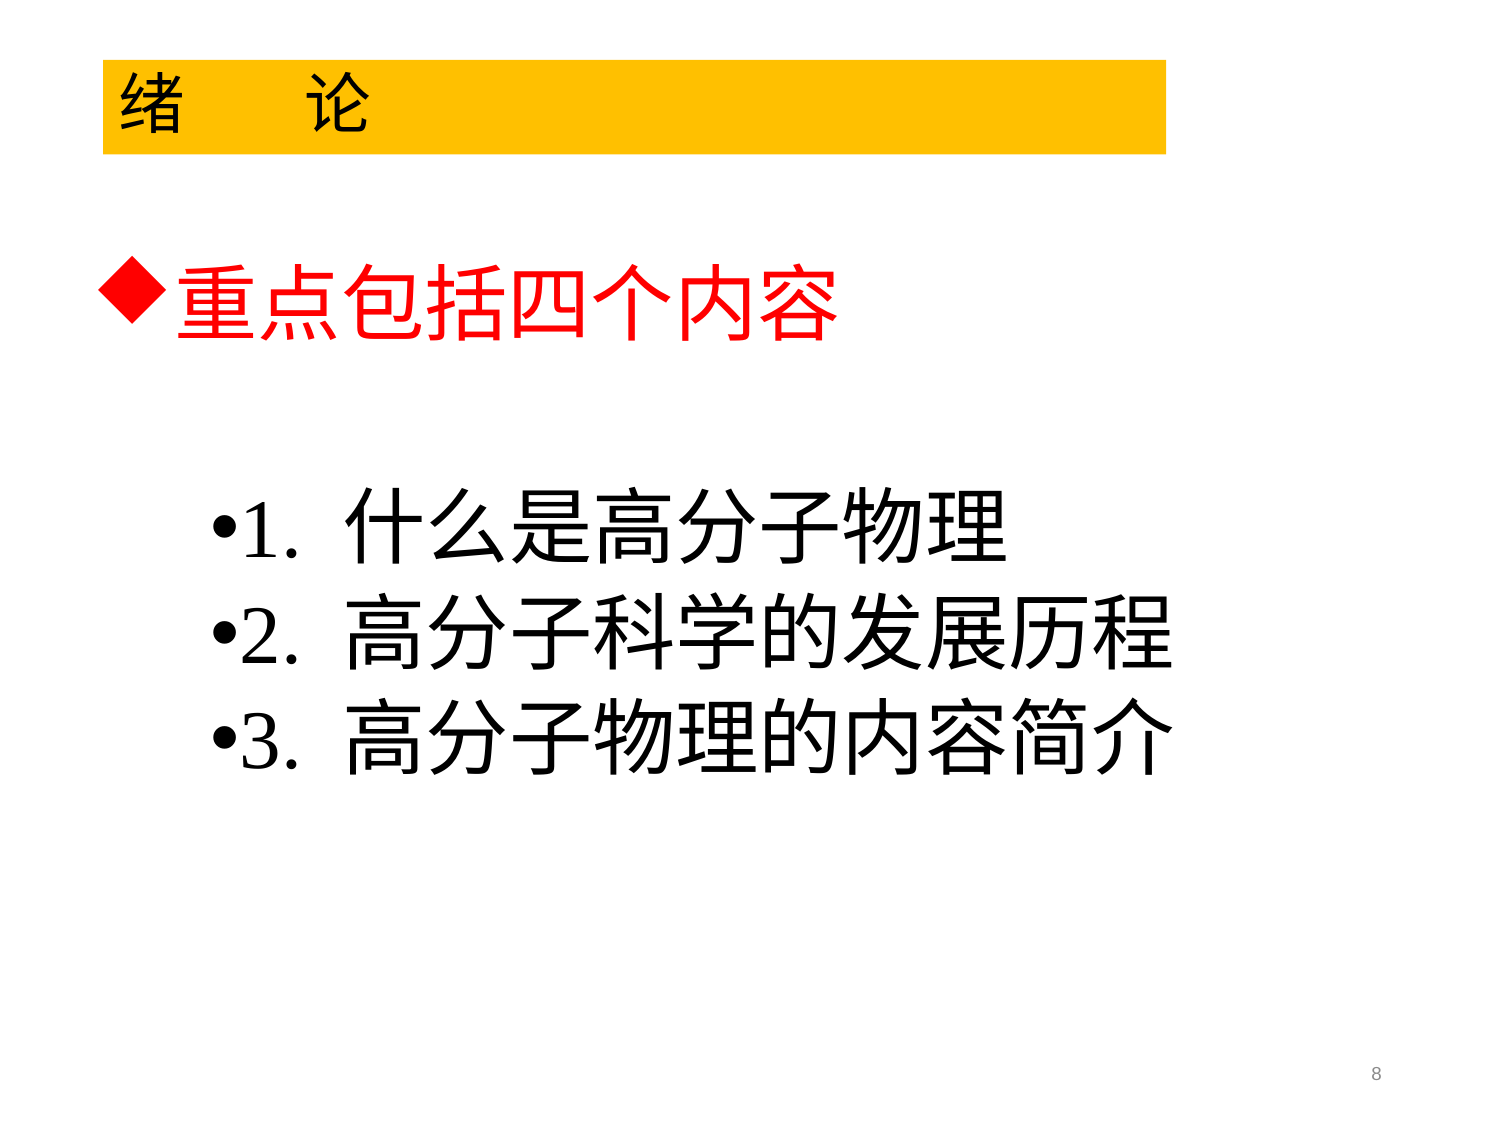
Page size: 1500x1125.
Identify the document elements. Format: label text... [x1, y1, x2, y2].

list 1. 什么是高分子物理 2. 高分子科学的发展历程 3. 高分子物理的内容简介 [195, 478, 1422, 959]
slide_number 8 [1059, 1042, 1397, 1103]
title 绪 论 [103, 59, 1167, 155]
text_box 重点包括四个内容 [76, 243, 1022, 359]
